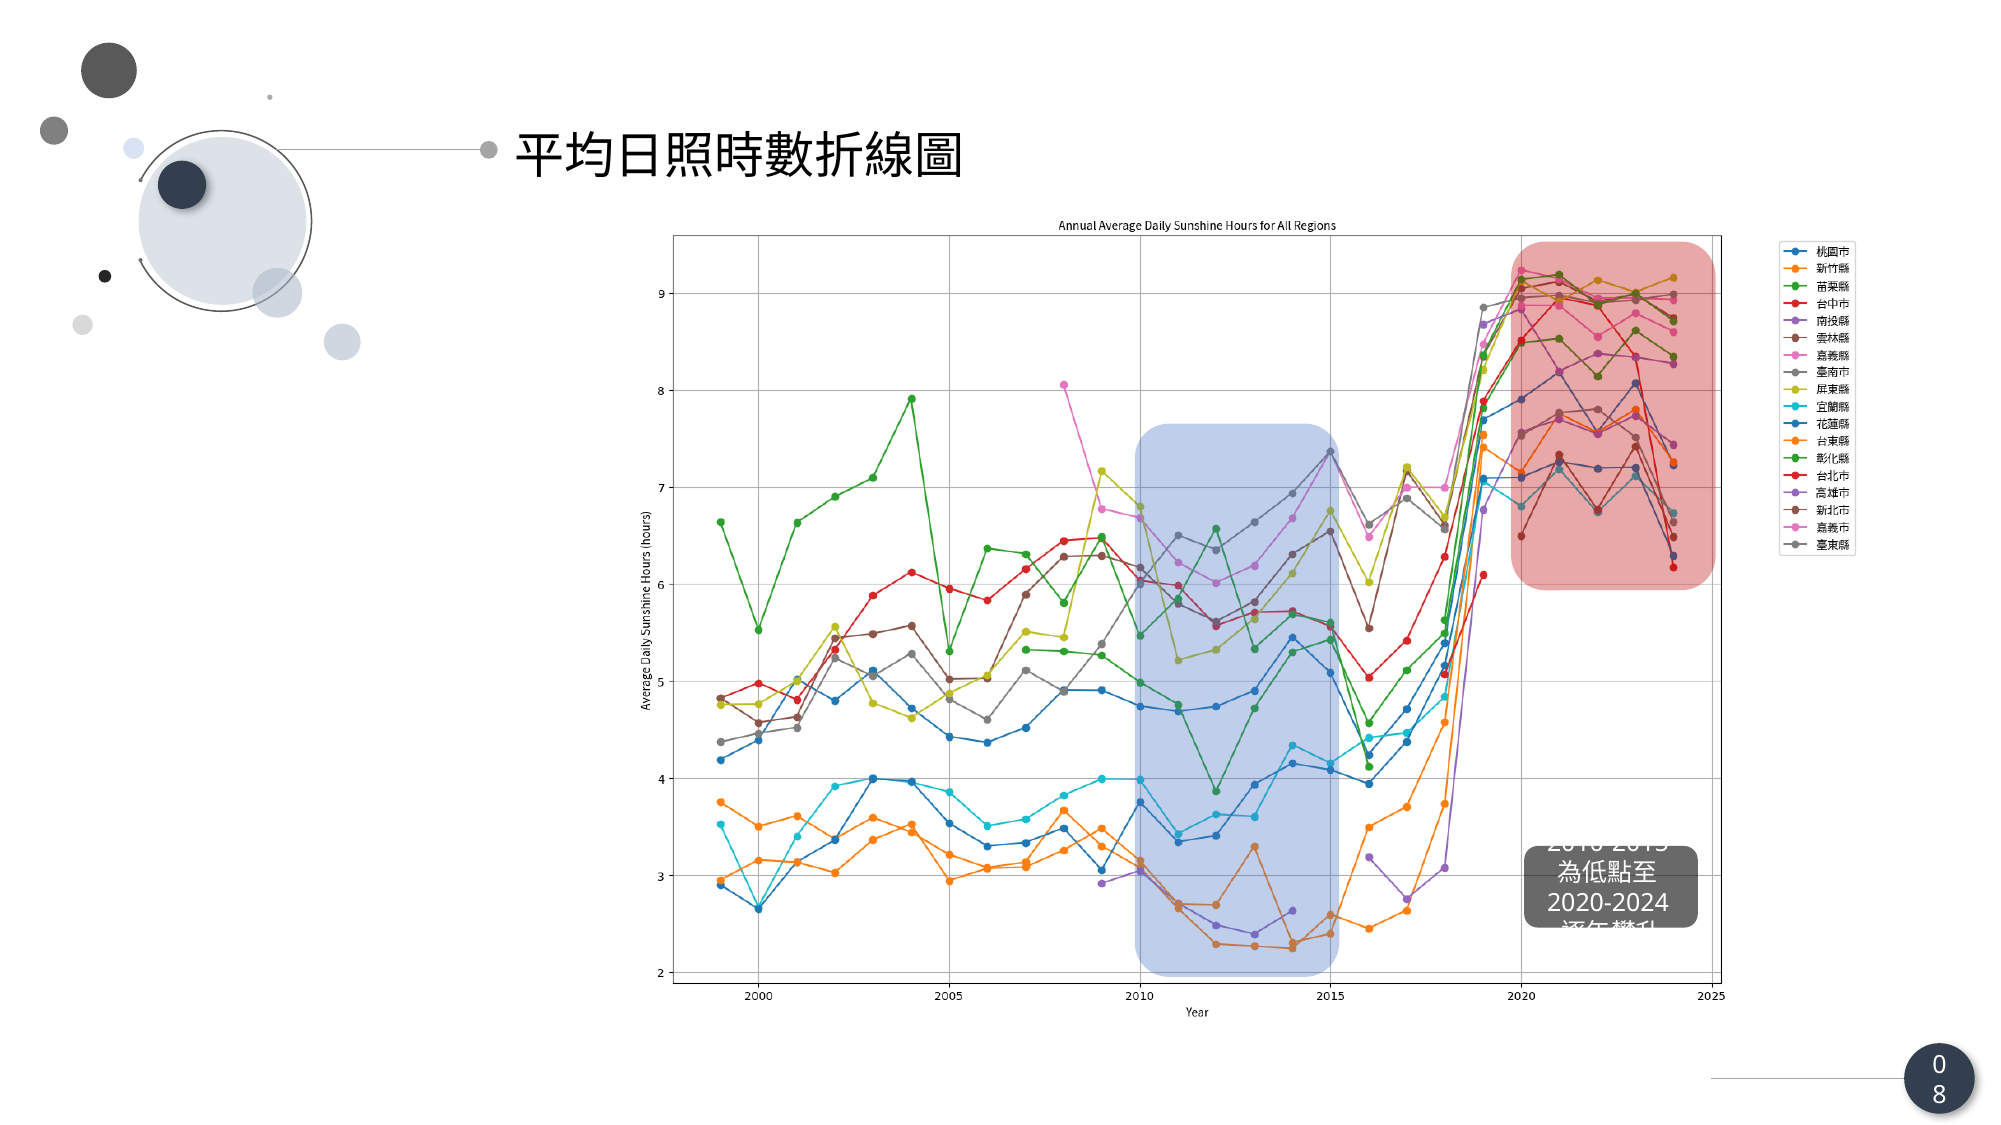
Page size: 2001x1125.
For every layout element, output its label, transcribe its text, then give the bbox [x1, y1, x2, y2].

text_box 08 [1903, 1042, 1976, 1115]
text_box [39, 42, 498, 361]
text_box 平均日照時數折線圖 [499, 116, 1500, 192]
picture [632, 212, 1862, 1026]
